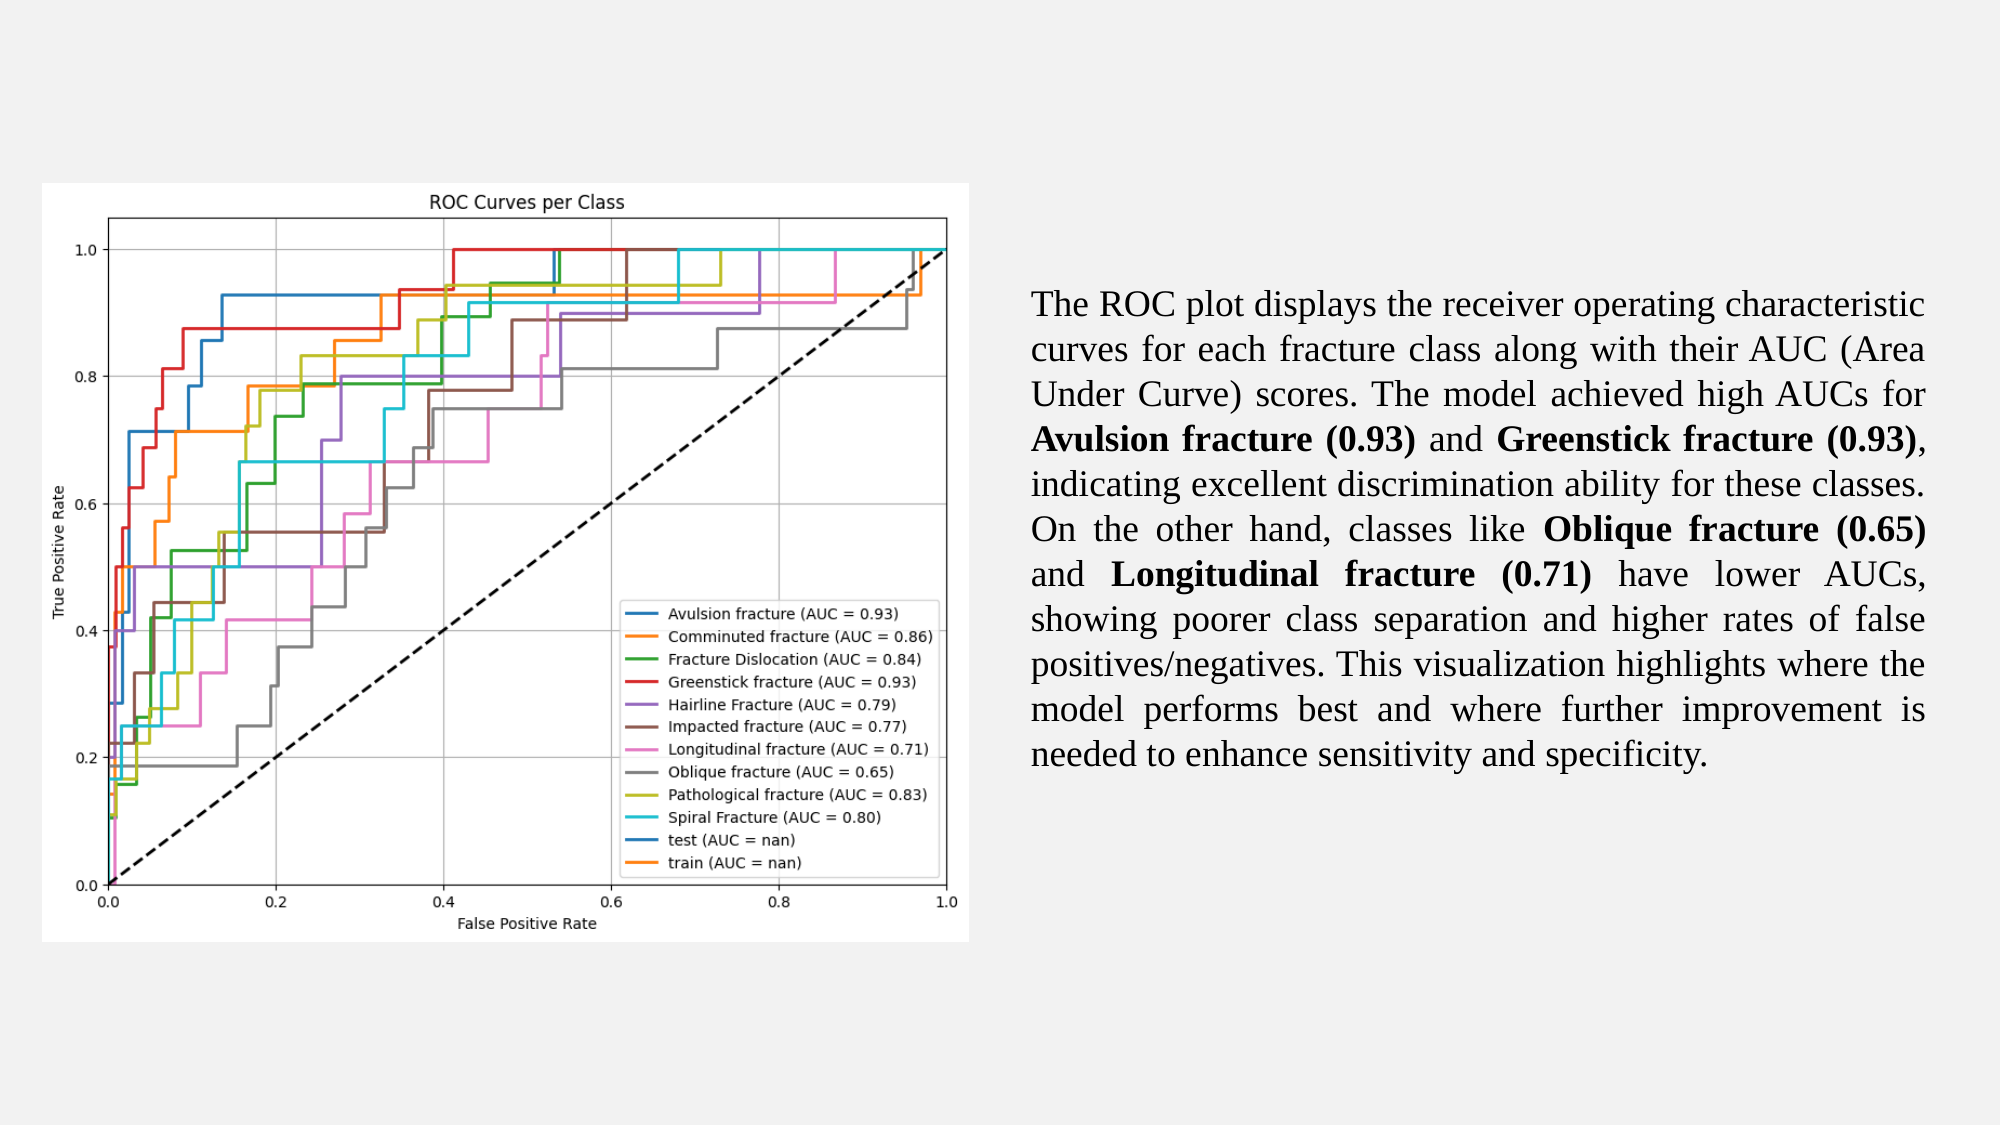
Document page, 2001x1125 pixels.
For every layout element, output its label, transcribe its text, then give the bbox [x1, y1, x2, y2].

picture [42, 183, 969, 942]
text_box The ROC plot displays the receiver operating characteristic curves for each fracture class along with their AUC (Area Under Curve) scores. The model achieved high AUCs for Avulsion fracture (0.93) and Greenstick fracture (0.93), indicating excellent discrimination ability for these classes. On the other hand, classes like Oblique fracture (0.65) and Longitudinal fracture (0.71) have lower AUCs, showing poorer class separation and higher rates of false positives/negatives. This visualization highlights where the model performs best and where further improvement is needed to enhance sensitivity and specificity. [1016, 271, 1942, 782]
